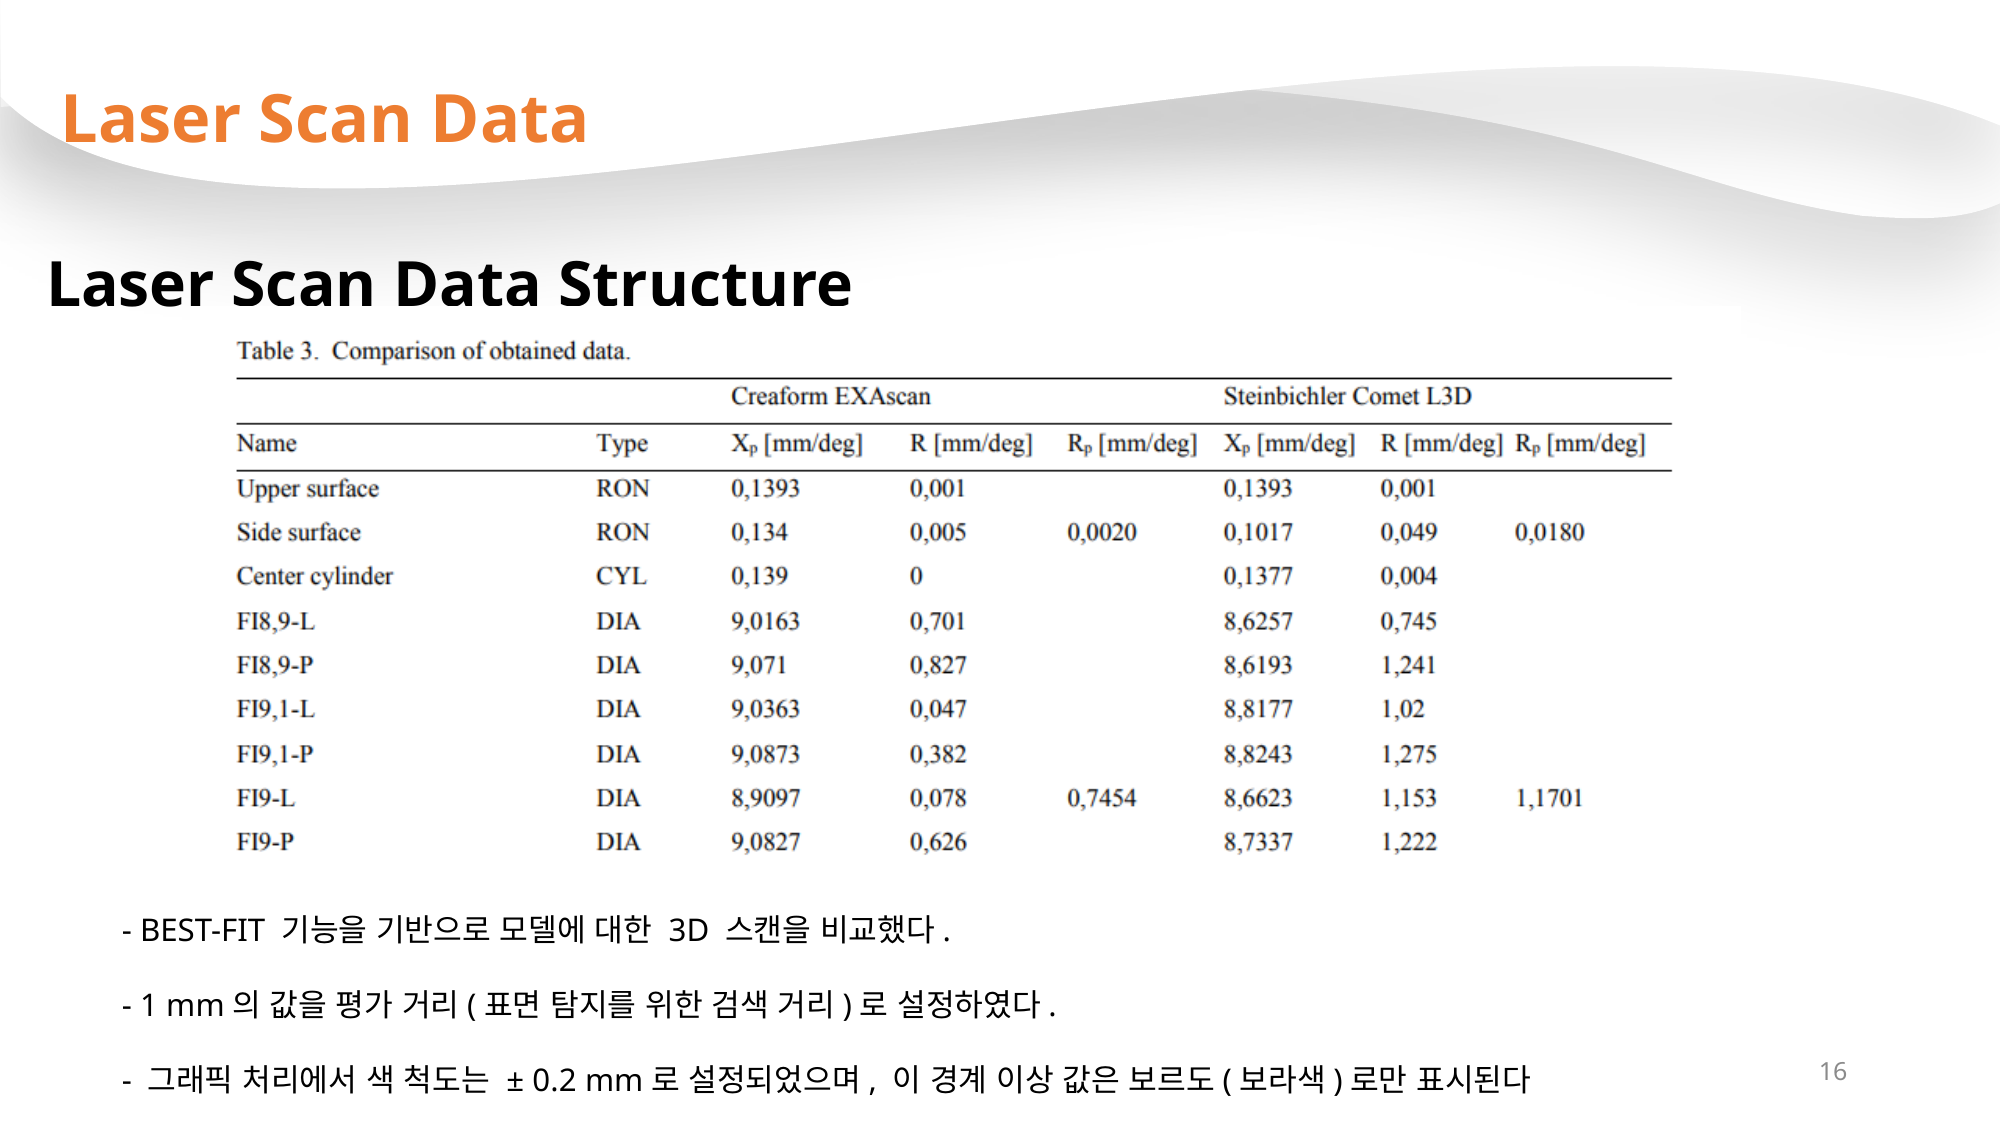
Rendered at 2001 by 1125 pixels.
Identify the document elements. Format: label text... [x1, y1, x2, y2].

text_box Laser Scan Data Structure [31, 236, 1809, 327]
picture [190, 306, 1741, 866]
text_box - BEST-FIT 기능을 기반으로 모델에 대한 3D 스캔을 비교했다. - 1 mm의 값을 평가 거리(표면 탐지를 위한 검색 거리)로 설정하였다. - 그래픽 처리에서 색 척도는 ± 0.2 mm로 설정되었으며, 이 경계 이상 값은 보르도(보라색)로만 표시된다 [98, 865, 1905, 1105]
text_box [0, 0, 2000, 219]
